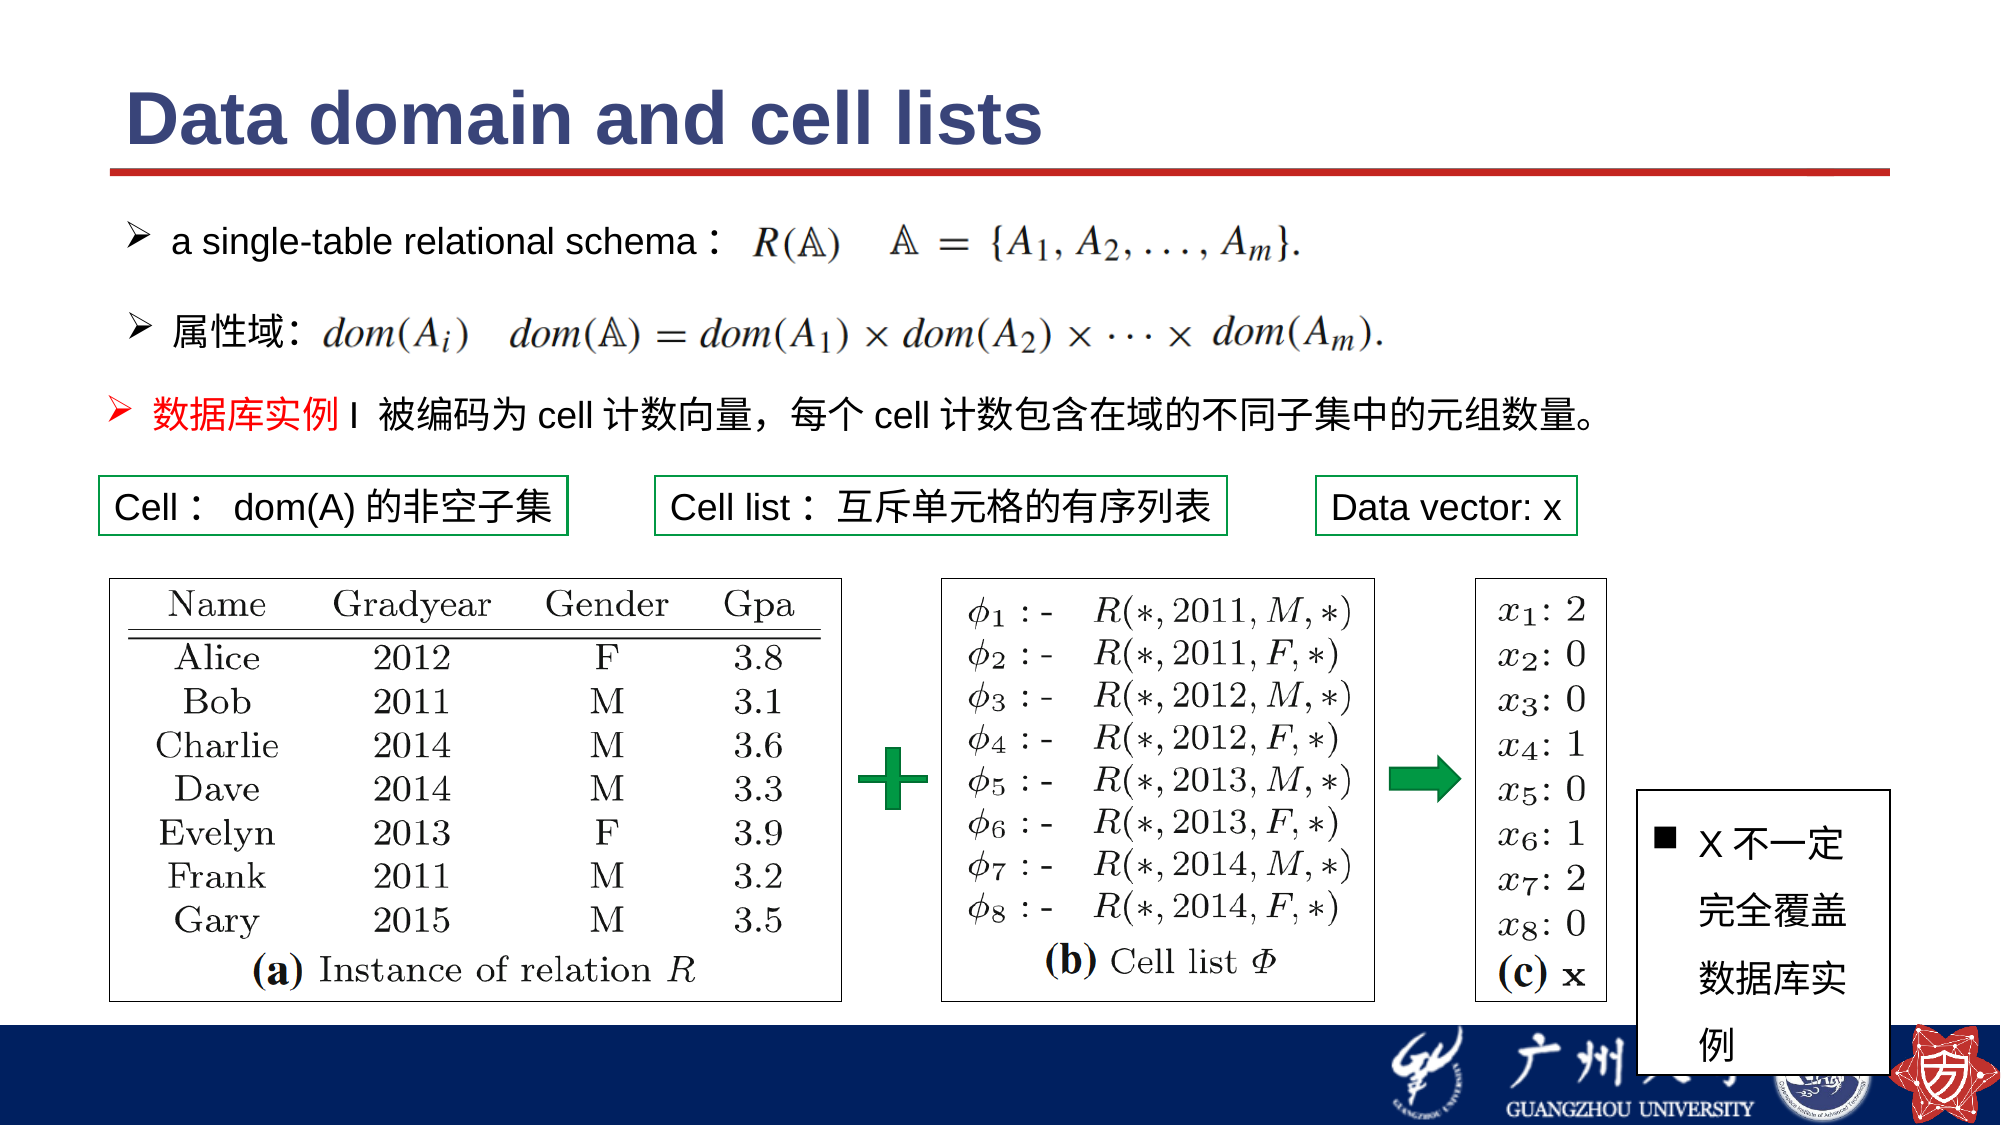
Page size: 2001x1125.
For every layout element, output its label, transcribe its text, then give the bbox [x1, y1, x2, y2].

text_box [1388, 754, 1462, 804]
text_box Cell：dom(A)的非空子集 [98, 475, 569, 536]
picture [941, 578, 1375, 1002]
text_box a single-table relational schema： [109, 209, 758, 270]
picture [505, 305, 1387, 358]
text_box [858, 747, 928, 810]
picture [319, 307, 473, 357]
text_box Cell list：互斥单元格的有序列表 [654, 475, 1228, 536]
text_box 数据库实例I 被编码为cell计数向量，每个cell计数包含在域的不同子集中的元组数量。 [90, 383, 1629, 444]
picture [1378, 1013, 2001, 1125]
text_box Data vector: x [1315, 475, 1578, 536]
picture [1475, 578, 1607, 1002]
title Data domain and cell lists [109, 0, 1890, 169]
text_box X不一定完全覆盖数据库实例 [1636, 789, 1891, 1076]
text_box 属性域： [111, 300, 338, 361]
picture [109, 578, 842, 1002]
picture [884, 217, 1307, 267]
slide_number 3 [1412, 1022, 1636, 1057]
picture [744, 211, 848, 268]
